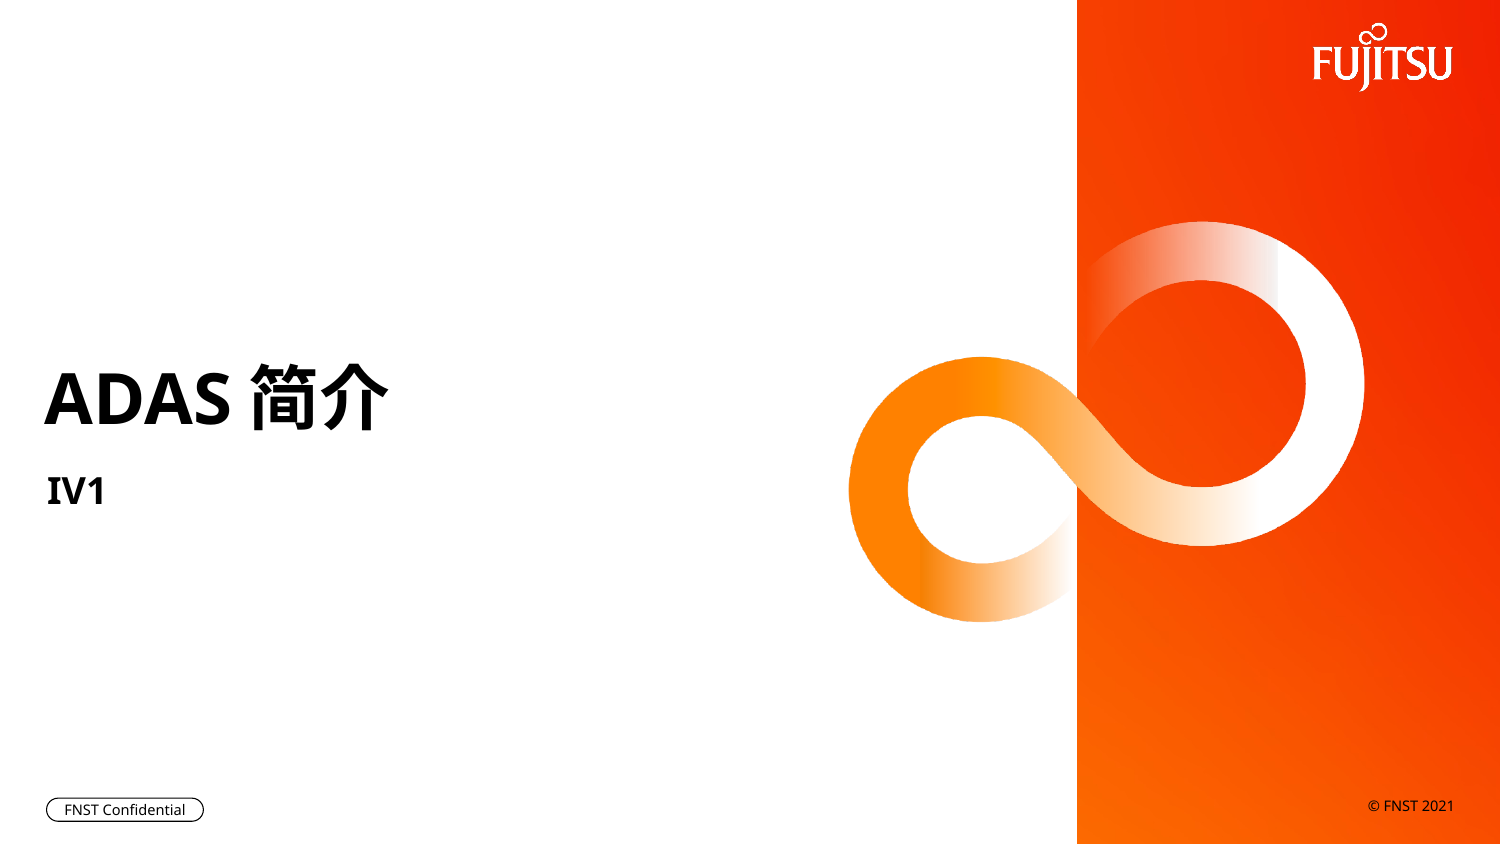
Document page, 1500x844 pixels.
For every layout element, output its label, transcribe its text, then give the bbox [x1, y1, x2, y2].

picture [706, 0, 1500, 844]
title ADAS简介 [44, 362, 800, 441]
subtitle IV1 [47, 471, 769, 513]
